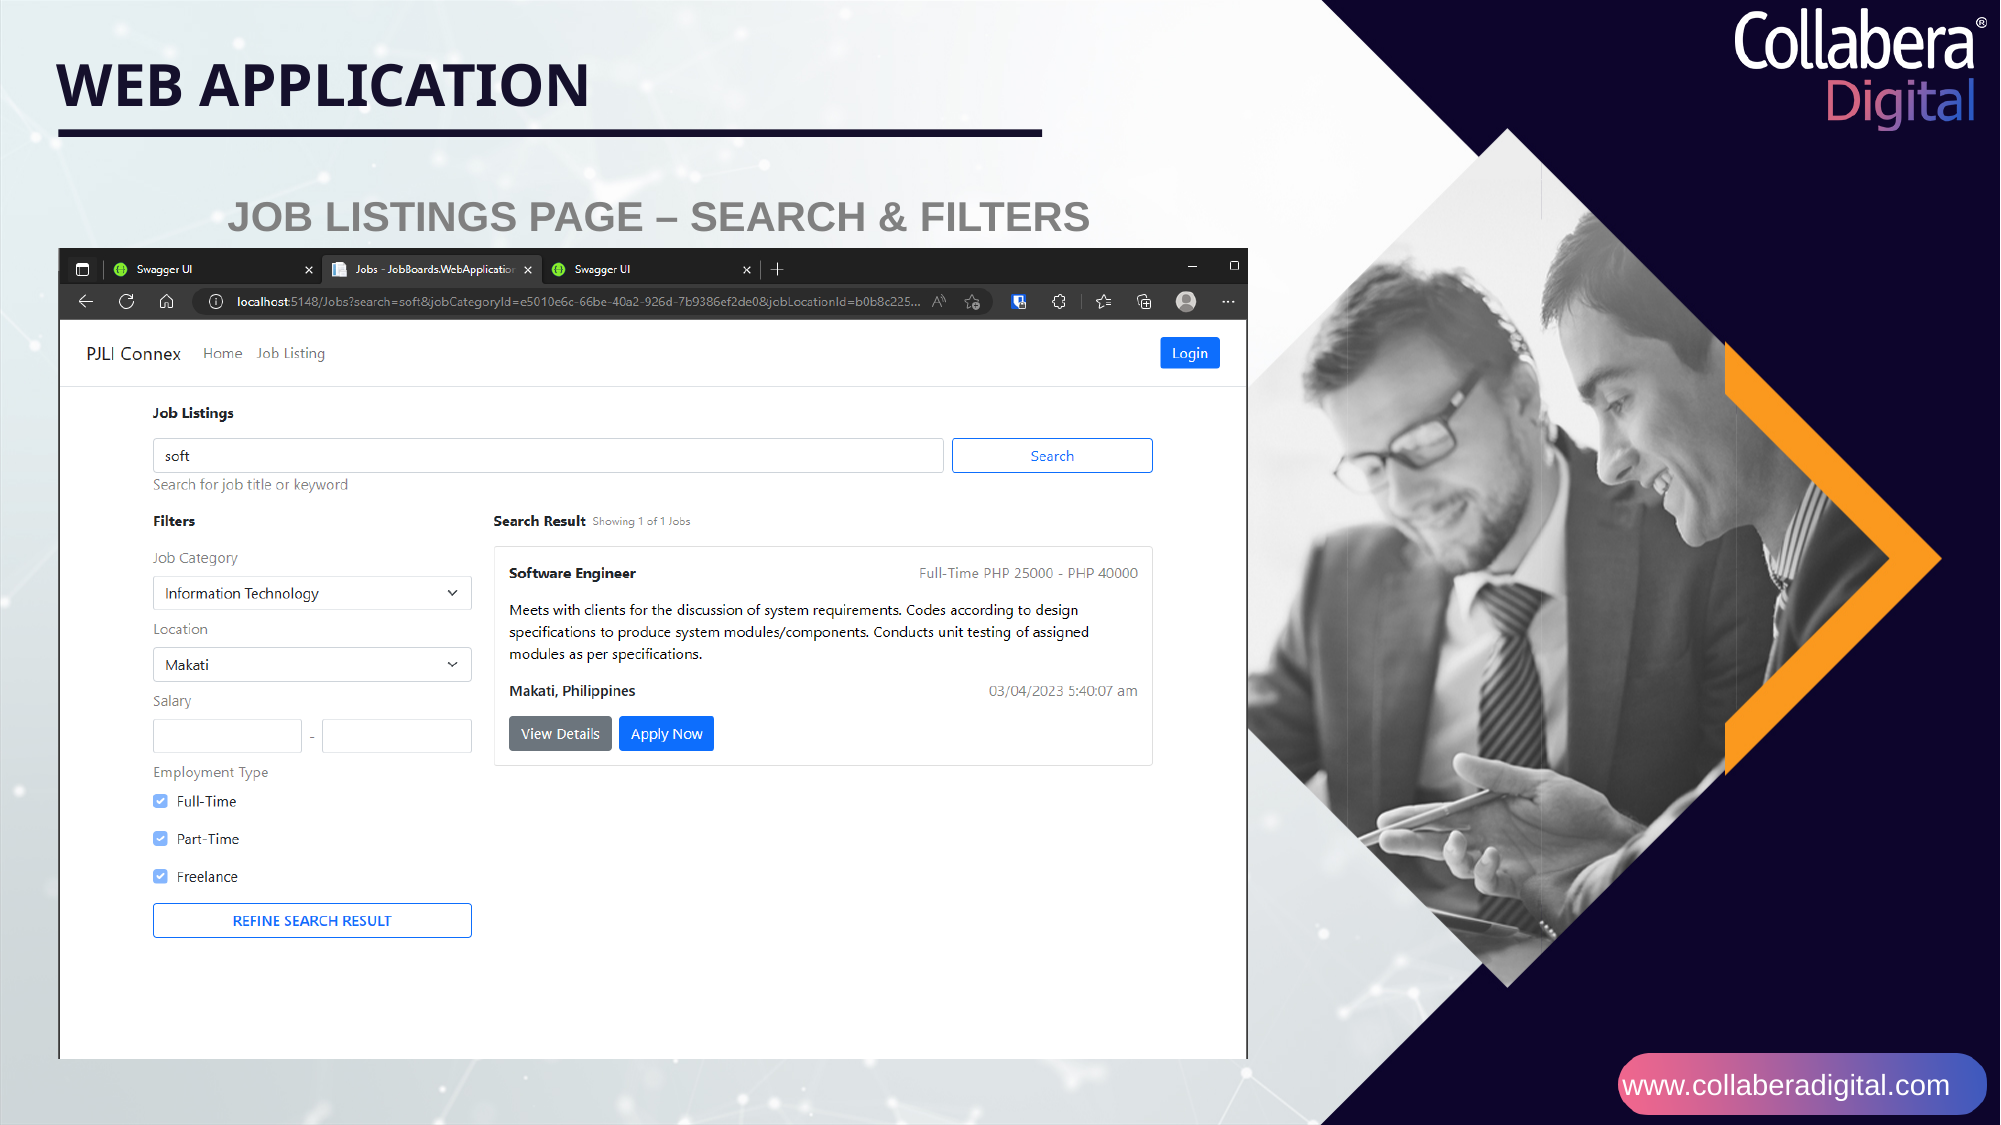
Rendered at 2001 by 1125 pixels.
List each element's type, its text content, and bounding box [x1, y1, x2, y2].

picture [0, 0, 2000, 1125]
text_box JOB LISTINGS PAGE – SEARCH & FILTERS [212, 182, 1213, 248]
text_box [57, 128, 1043, 138]
text_box WEB APPLICATION [42, 41, 1043, 126]
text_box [1618, 1053, 1987, 1115]
